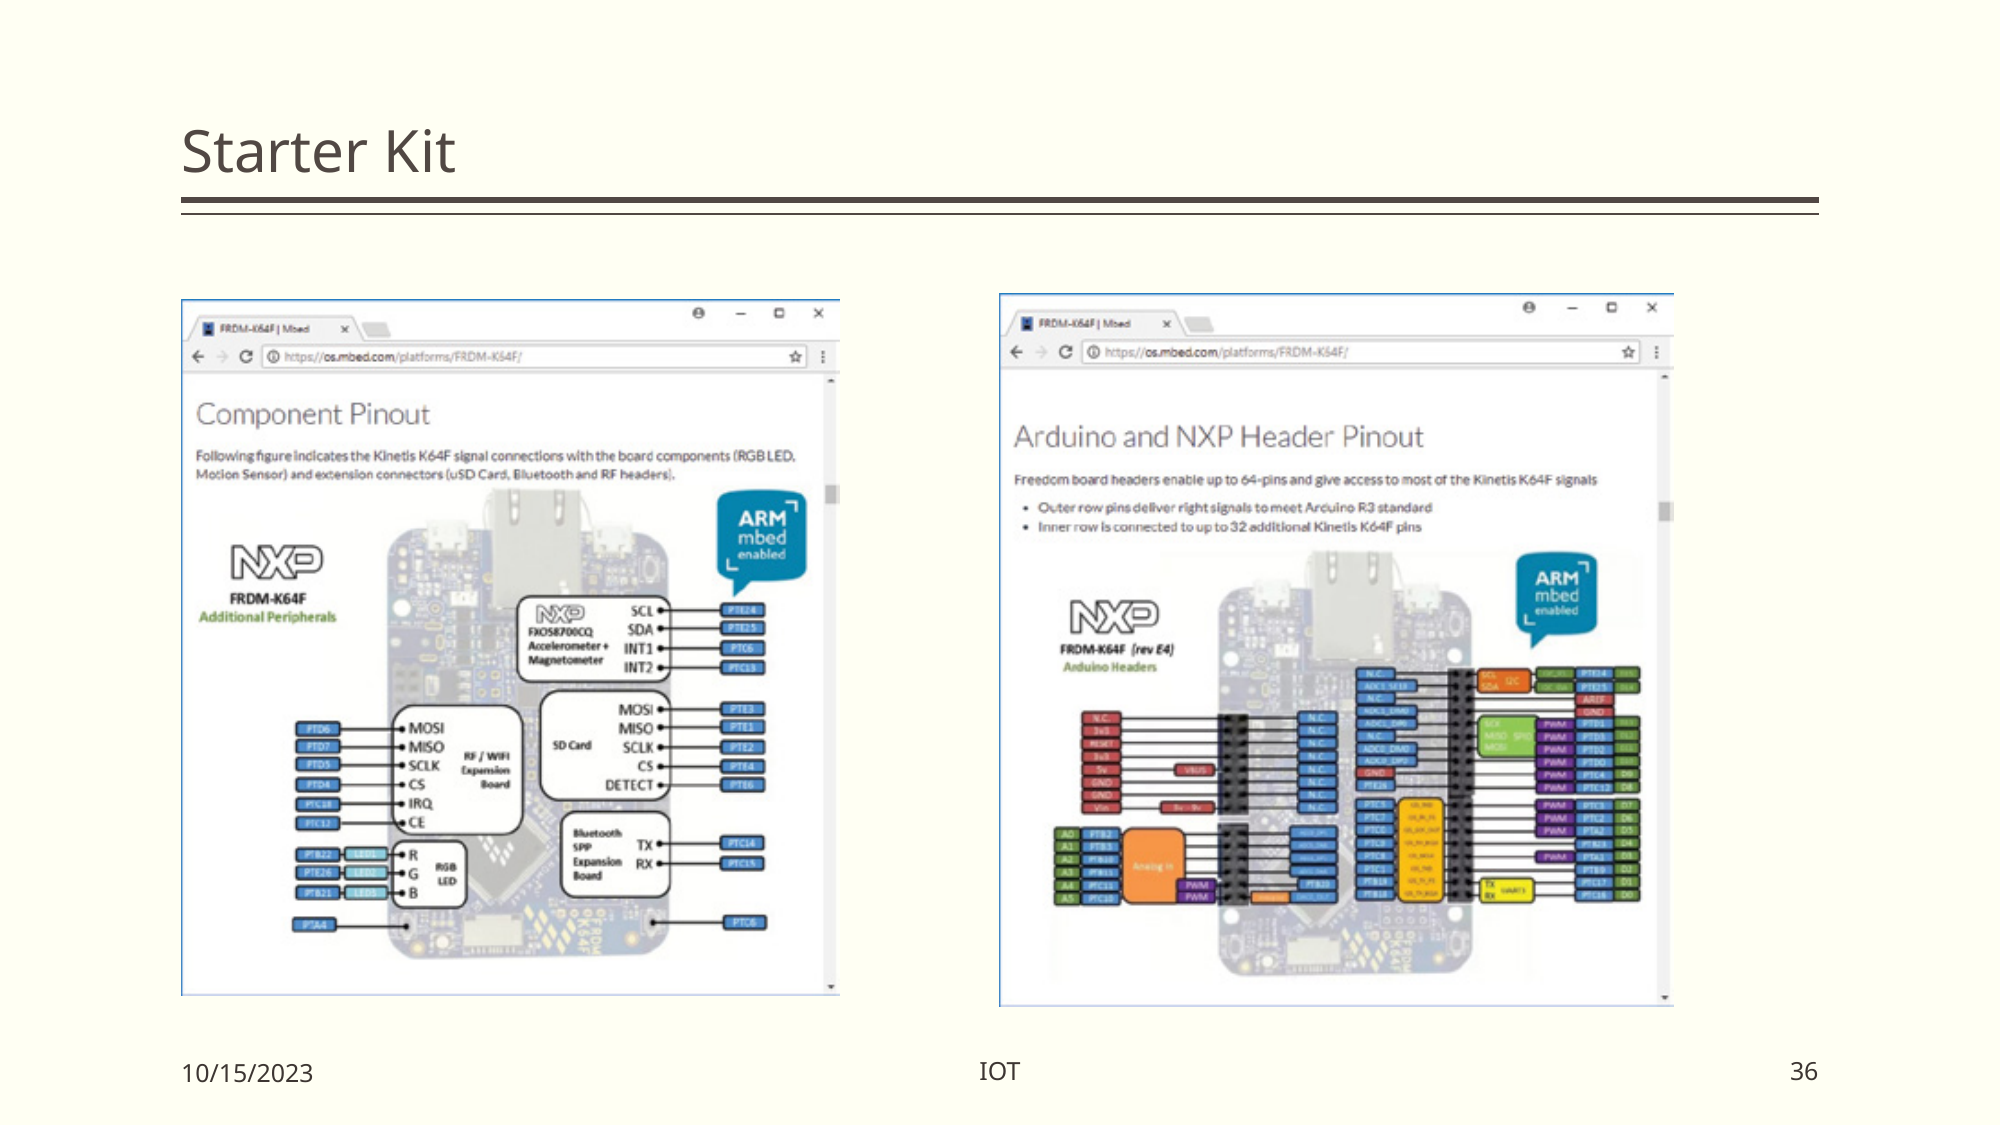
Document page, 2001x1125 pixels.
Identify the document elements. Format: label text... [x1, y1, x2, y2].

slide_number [181, 1042, 481, 1103]
footer IOT [481, 1042, 1518, 1103]
title Starter Kit [181, 12, 1819, 193]
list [181, 299, 840, 996]
slide_number 36 [1518, 1042, 1819, 1103]
picture [999, 293, 1674, 1007]
